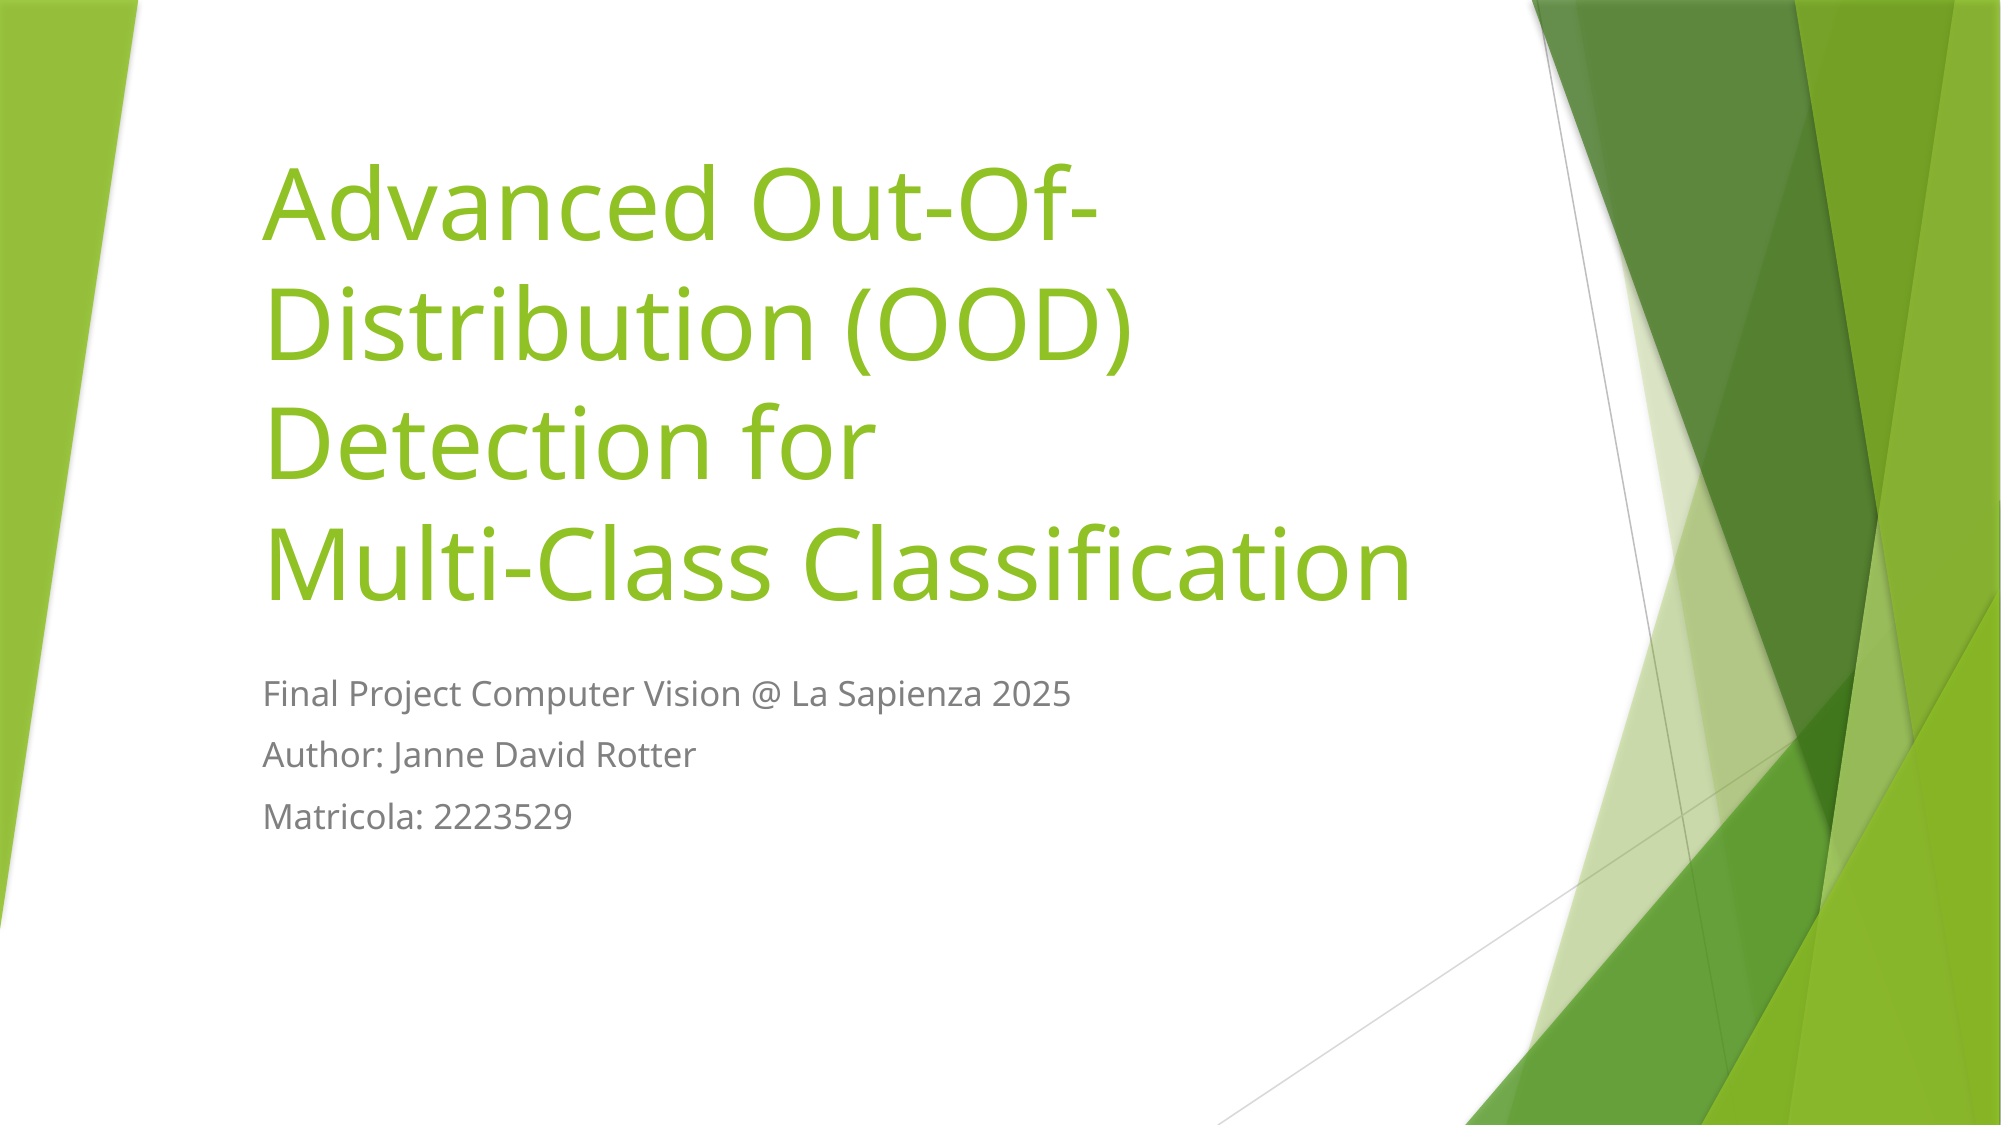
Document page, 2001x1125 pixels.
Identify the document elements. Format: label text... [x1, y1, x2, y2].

subtitle Final Project Computer Vision @ La Sapienza 2025 Author: Janne David Rotter Matricola: 2223529 [247, 664, 1522, 845]
title Advanced Out-Of-Distribution (OOD) Detection for Multi-Class Classification [247, 230, 1610, 628]
